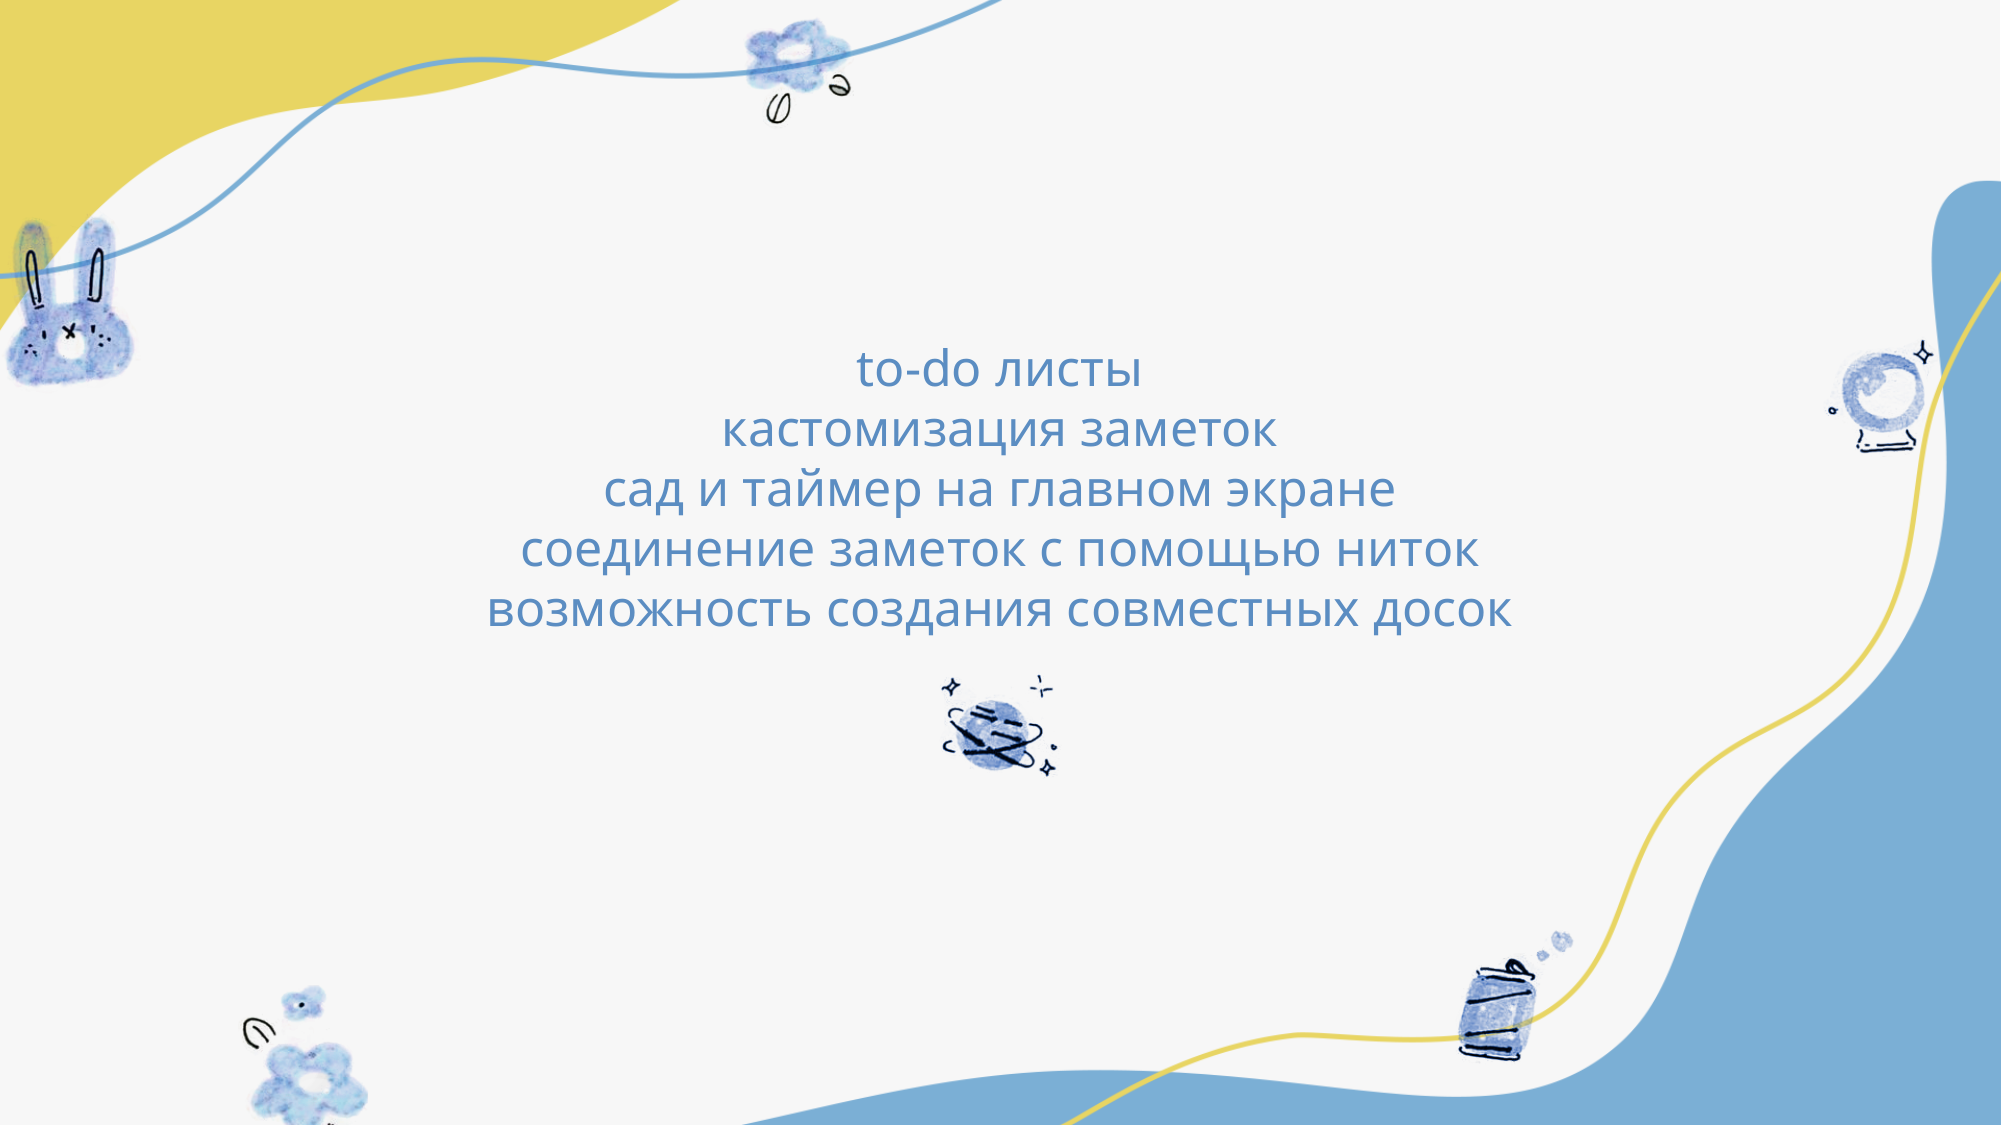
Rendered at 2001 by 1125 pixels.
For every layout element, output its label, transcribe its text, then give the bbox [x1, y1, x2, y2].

text_box to-do листы кастомизация заметок сад и таймер на главном экране соединение заметок с помощью ниток возможность создания совместных досок [376, 478, 546, 645]
picture [0, 0, 2001, 1125]
picture [233, 982, 369, 1125]
